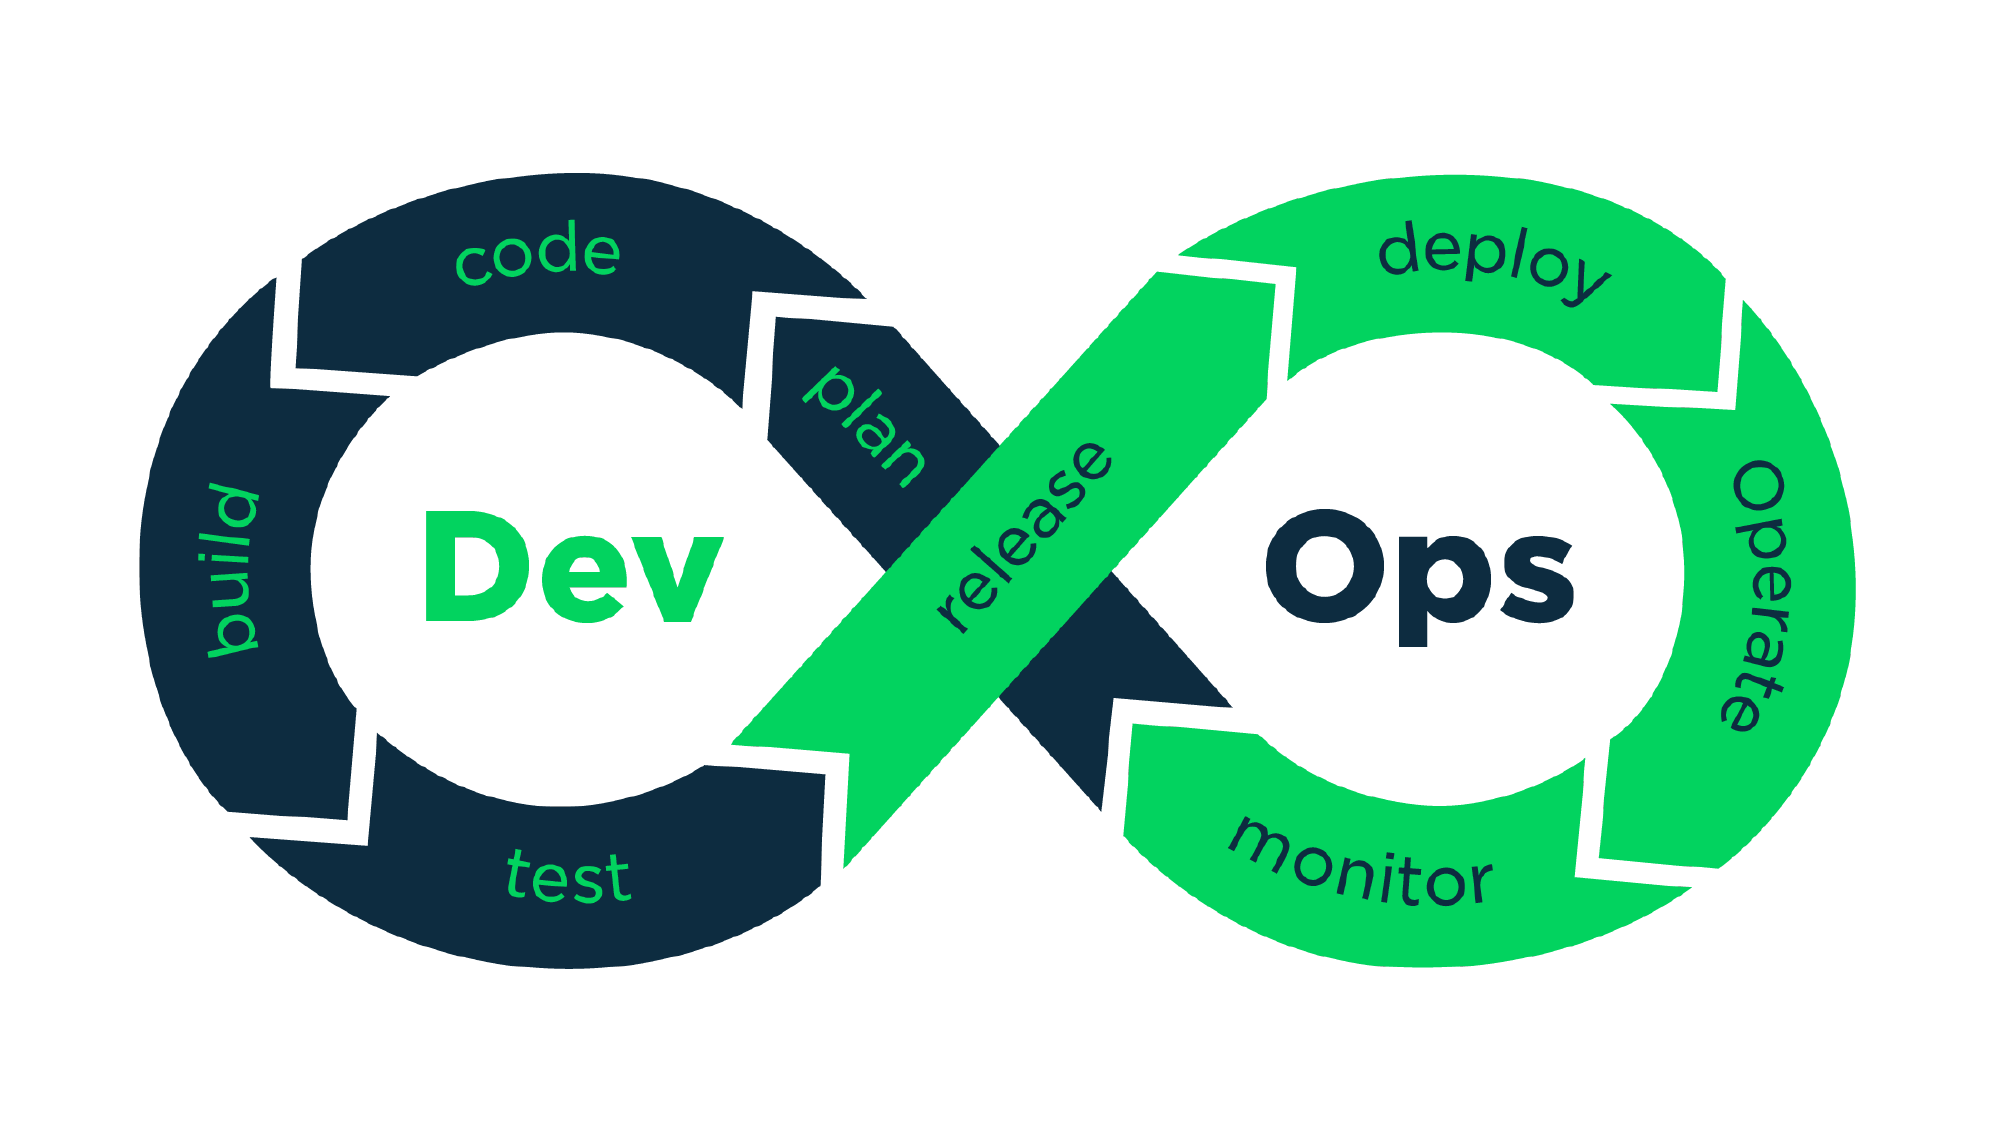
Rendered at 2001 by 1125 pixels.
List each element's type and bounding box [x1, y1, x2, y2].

picture [100, 99, 1900, 1026]
